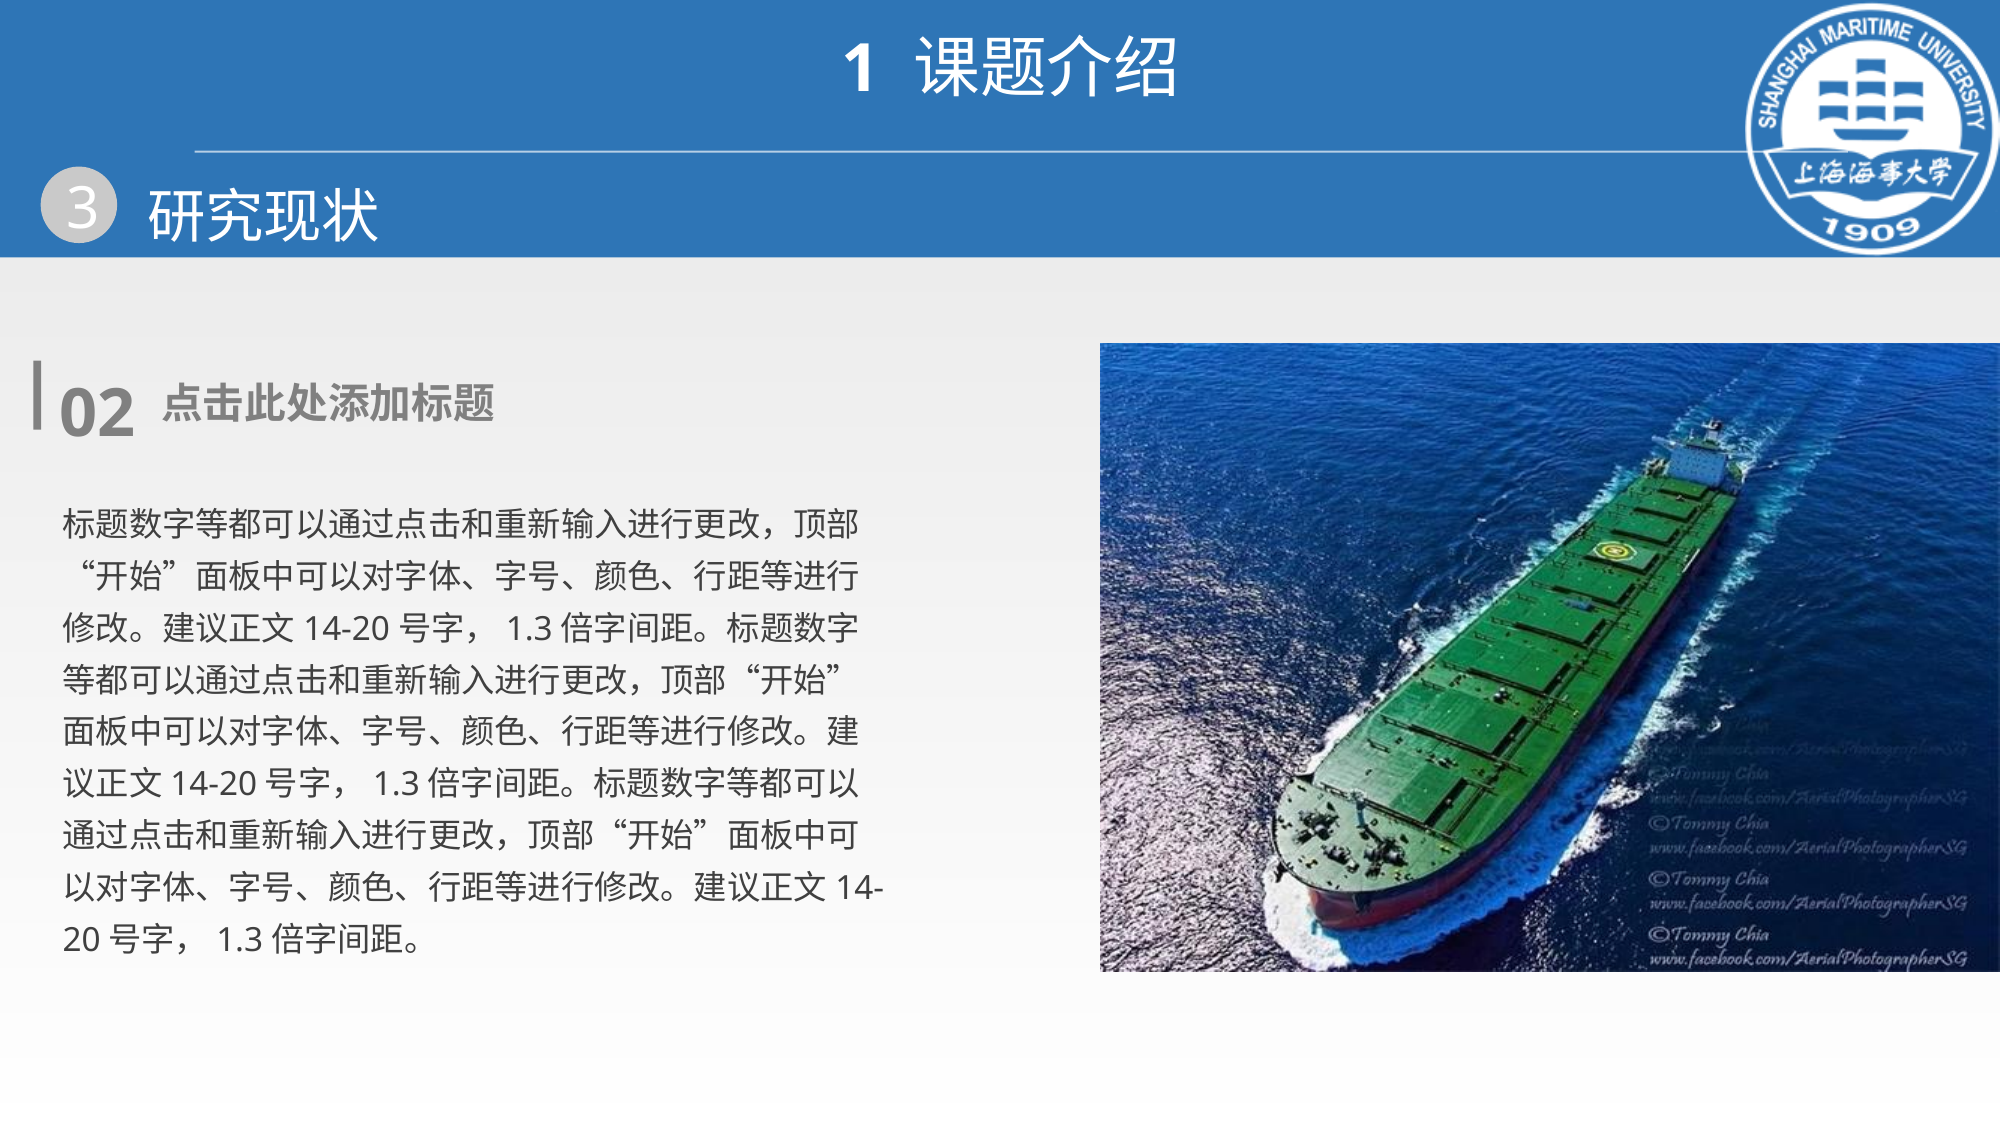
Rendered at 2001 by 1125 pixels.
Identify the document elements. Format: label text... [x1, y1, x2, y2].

text_box 1 课题介绍 [306, 17, 1716, 112]
text_box [0, 0, 1745, 258]
picture [1099, 343, 2000, 972]
text_box 点击此处添加标题 [146, 369, 520, 434]
text_box 3 [39, 165, 119, 245]
text_box [32, 360, 42, 431]
text_box 研究现状 [132, 151, 402, 257]
picture [1745, 0, 2000, 258]
text_box 标题数字等都可以通过点击和重新输入进行更改，顶部“开始”面板中可以对字体、字号、颜色、行距等进行修改。建议正文14-20号字，1.3倍字间距。标题数字等都可以通过点击和重新输入进行更改，顶部“开始”面板中可以对字体、字号、颜色、行距等进行修改。建议正文14-20号字，1.3倍字间距。标题数字等都可以通过点击和重新输入进行更改，顶部“开始”面板中可以对字体、字号、颜色、行距等进行修改。建议正文14-20号字，1.3倍字间距。 [47, 483, 904, 966]
text_box 02 [44, 338, 152, 457]
